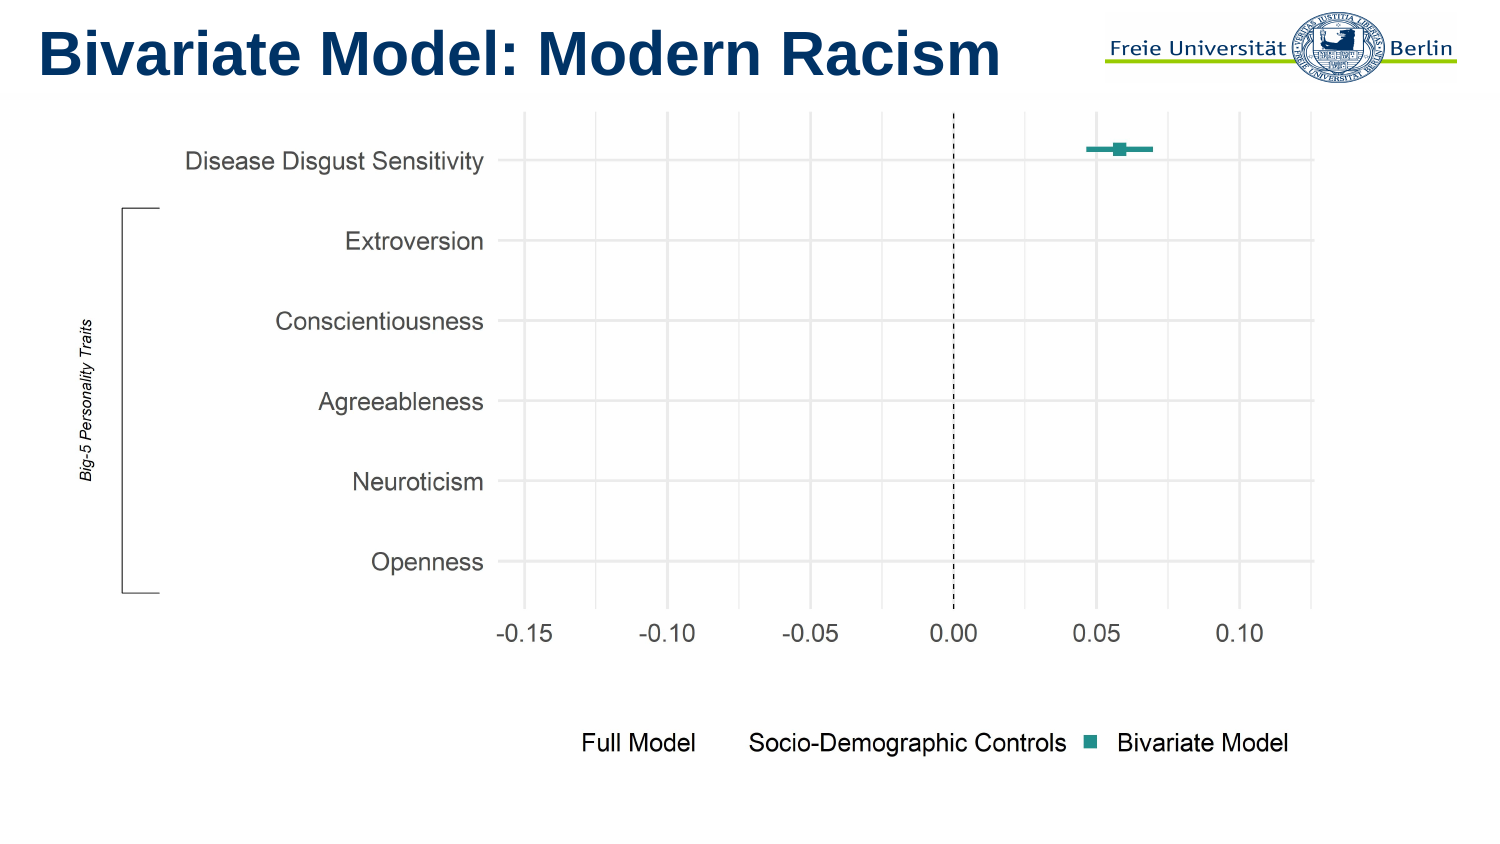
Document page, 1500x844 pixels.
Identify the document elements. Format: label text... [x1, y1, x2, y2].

title Bivariate Model: Modern Racism [38, 12, 1098, 83]
picture [1105, 12, 1457, 83]
picture [0, 93, 1500, 844]
